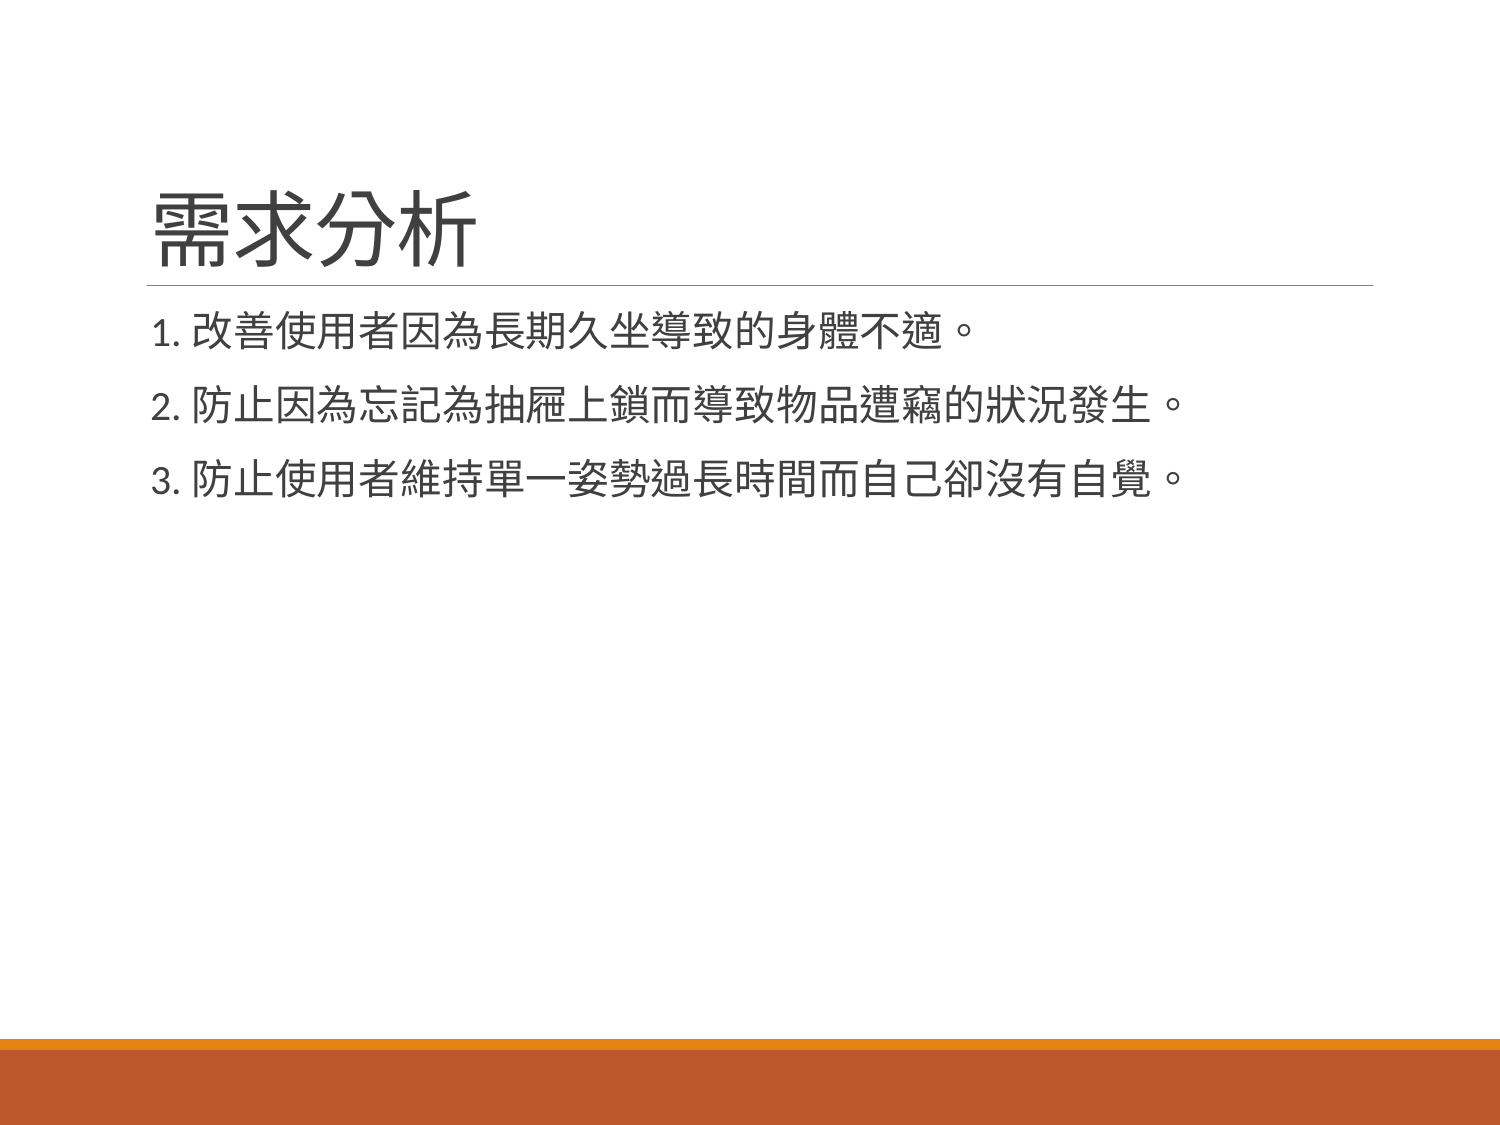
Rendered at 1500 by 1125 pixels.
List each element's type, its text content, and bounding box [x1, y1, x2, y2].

list 1.改善使用者因為長期久坐導致的身體不適。 2.防止因為忘記為抽屜上鎖而導致物品遭竊的狀況發生。 3.防止使用者維持單一姿勢過長時間而自己卻沒有自覺。 [135, 302, 1373, 963]
title 需求分析 [135, 47, 1373, 285]
